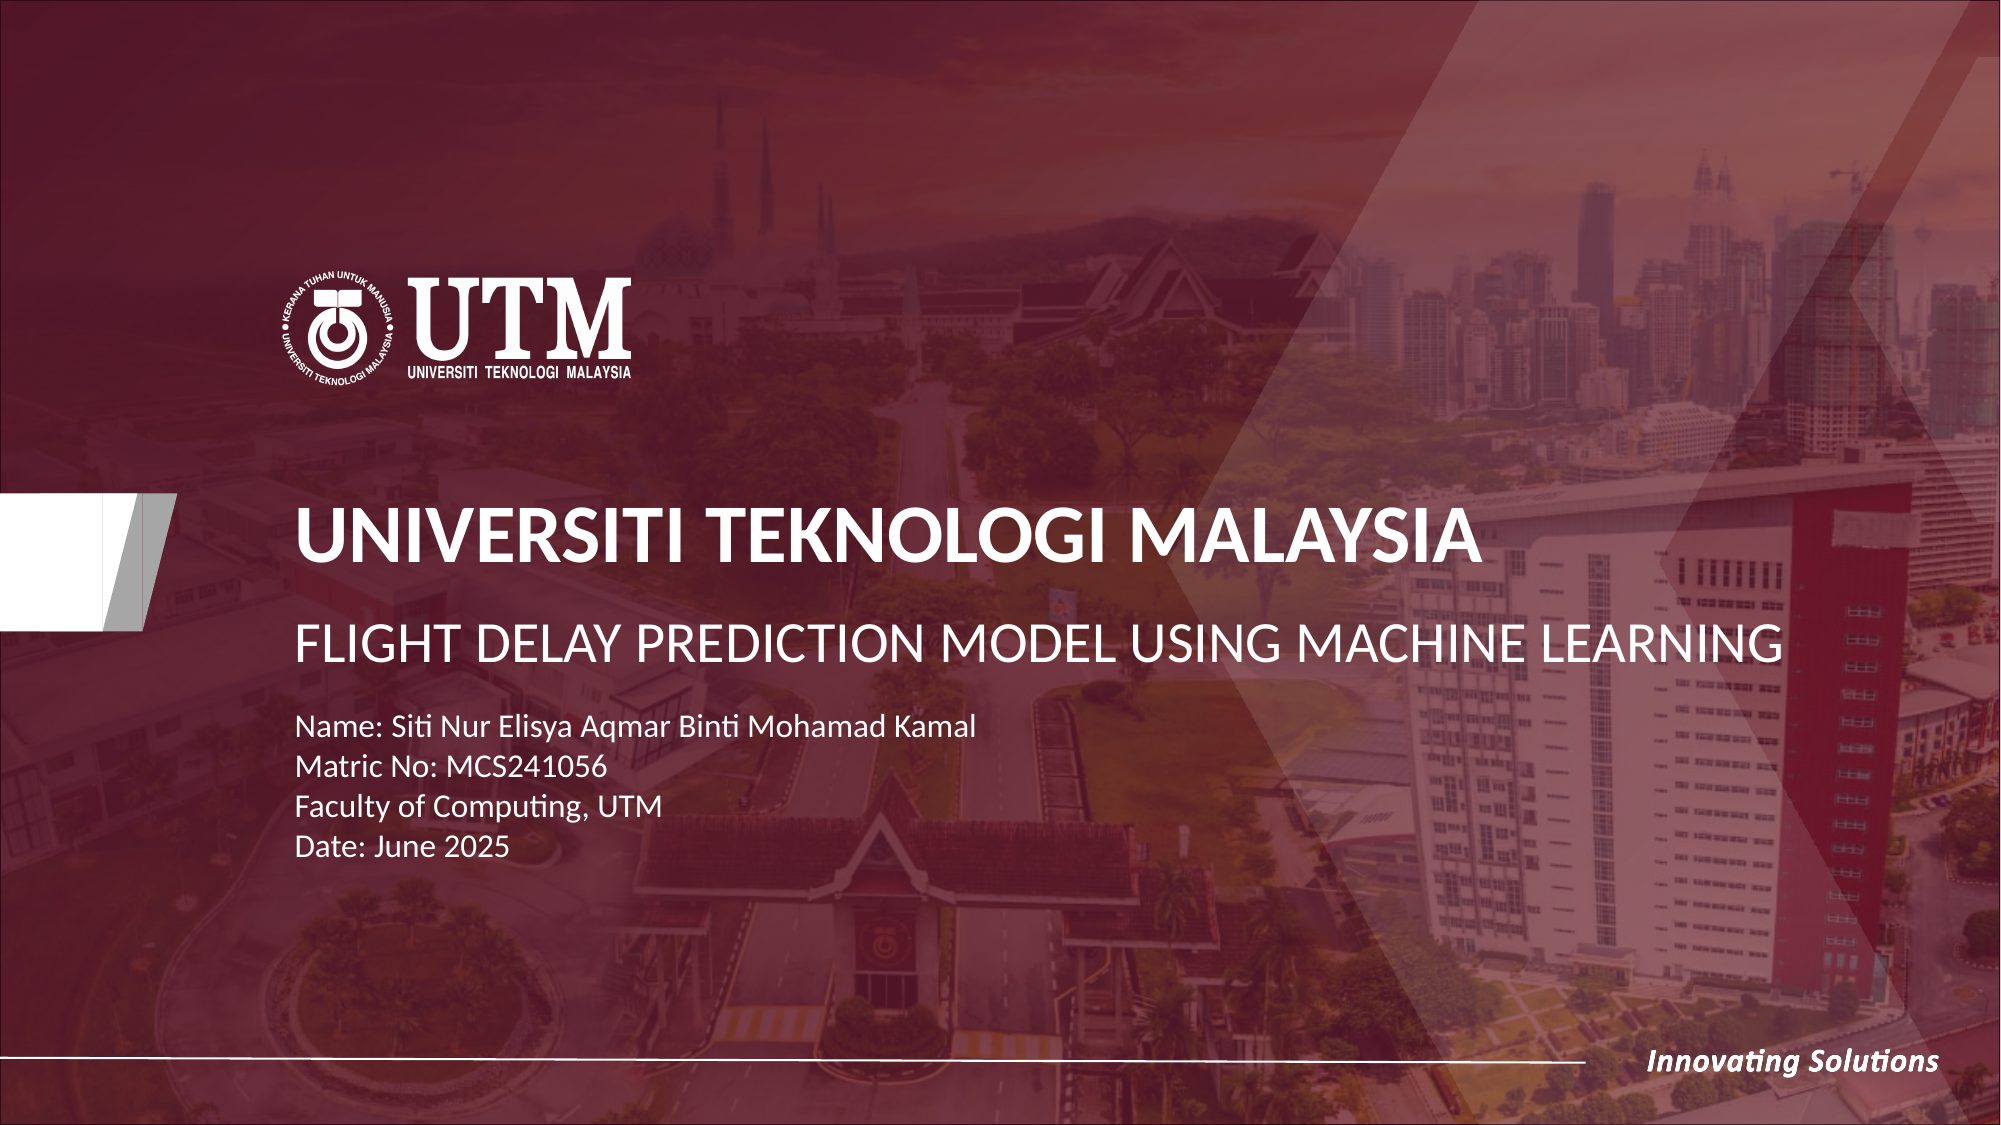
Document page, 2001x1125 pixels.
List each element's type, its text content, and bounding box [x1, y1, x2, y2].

text_box FLIGHT DELAY PREDICTION MODEL USING MACHINE LEARNING [279, 596, 1882, 682]
picture [1166, 0, 2001, 1125]
text_box UNIVERSITI TEKNOLOGI MALAYSIA [279, 471, 1547, 587]
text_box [138, 493, 178, 632]
text_box Name: Siti Nur Elisya Aqmar Binti Mohamad Kamal Matric No: MCS241056 Faculty of Computing, UTM Date: June 2025 [279, 696, 1255, 872]
picture [279, 268, 631, 388]
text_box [0, 1057, 1586, 1063]
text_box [0, 493, 138, 632]
